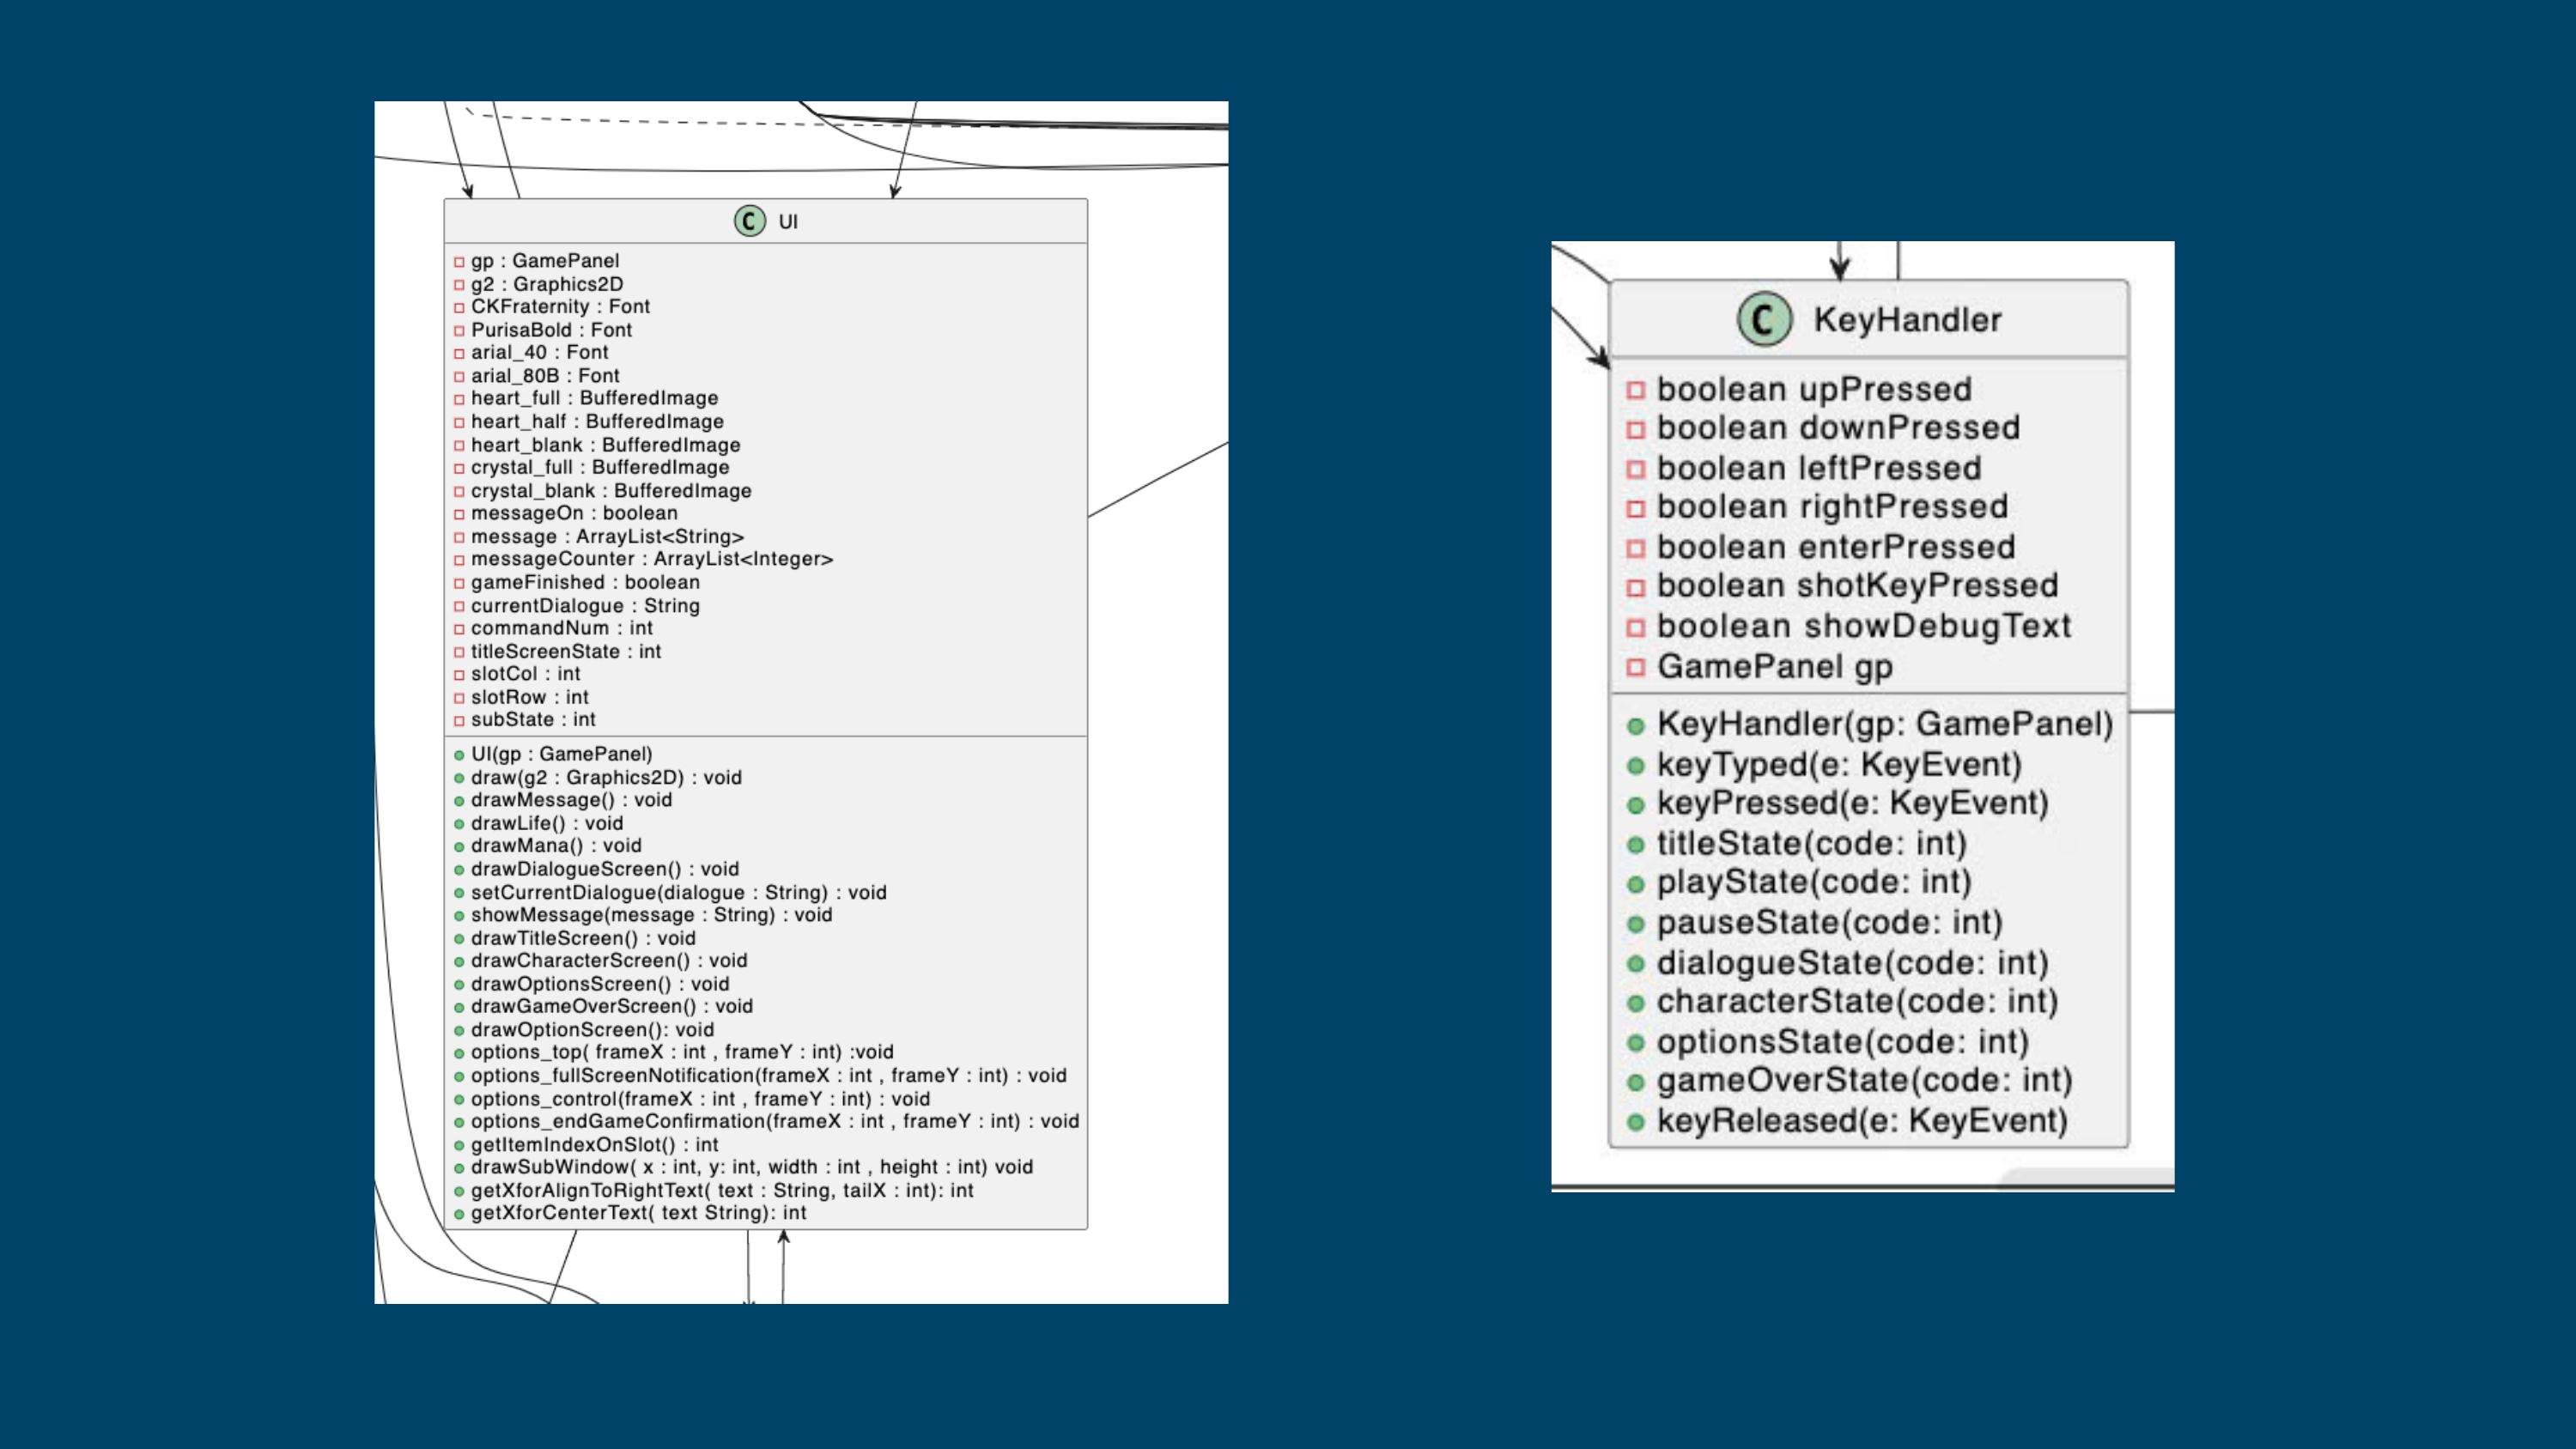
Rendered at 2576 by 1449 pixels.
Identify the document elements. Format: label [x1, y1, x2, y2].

text_box [374, 101, 1229, 1304]
text_box [1551, 241, 2175, 1192]
